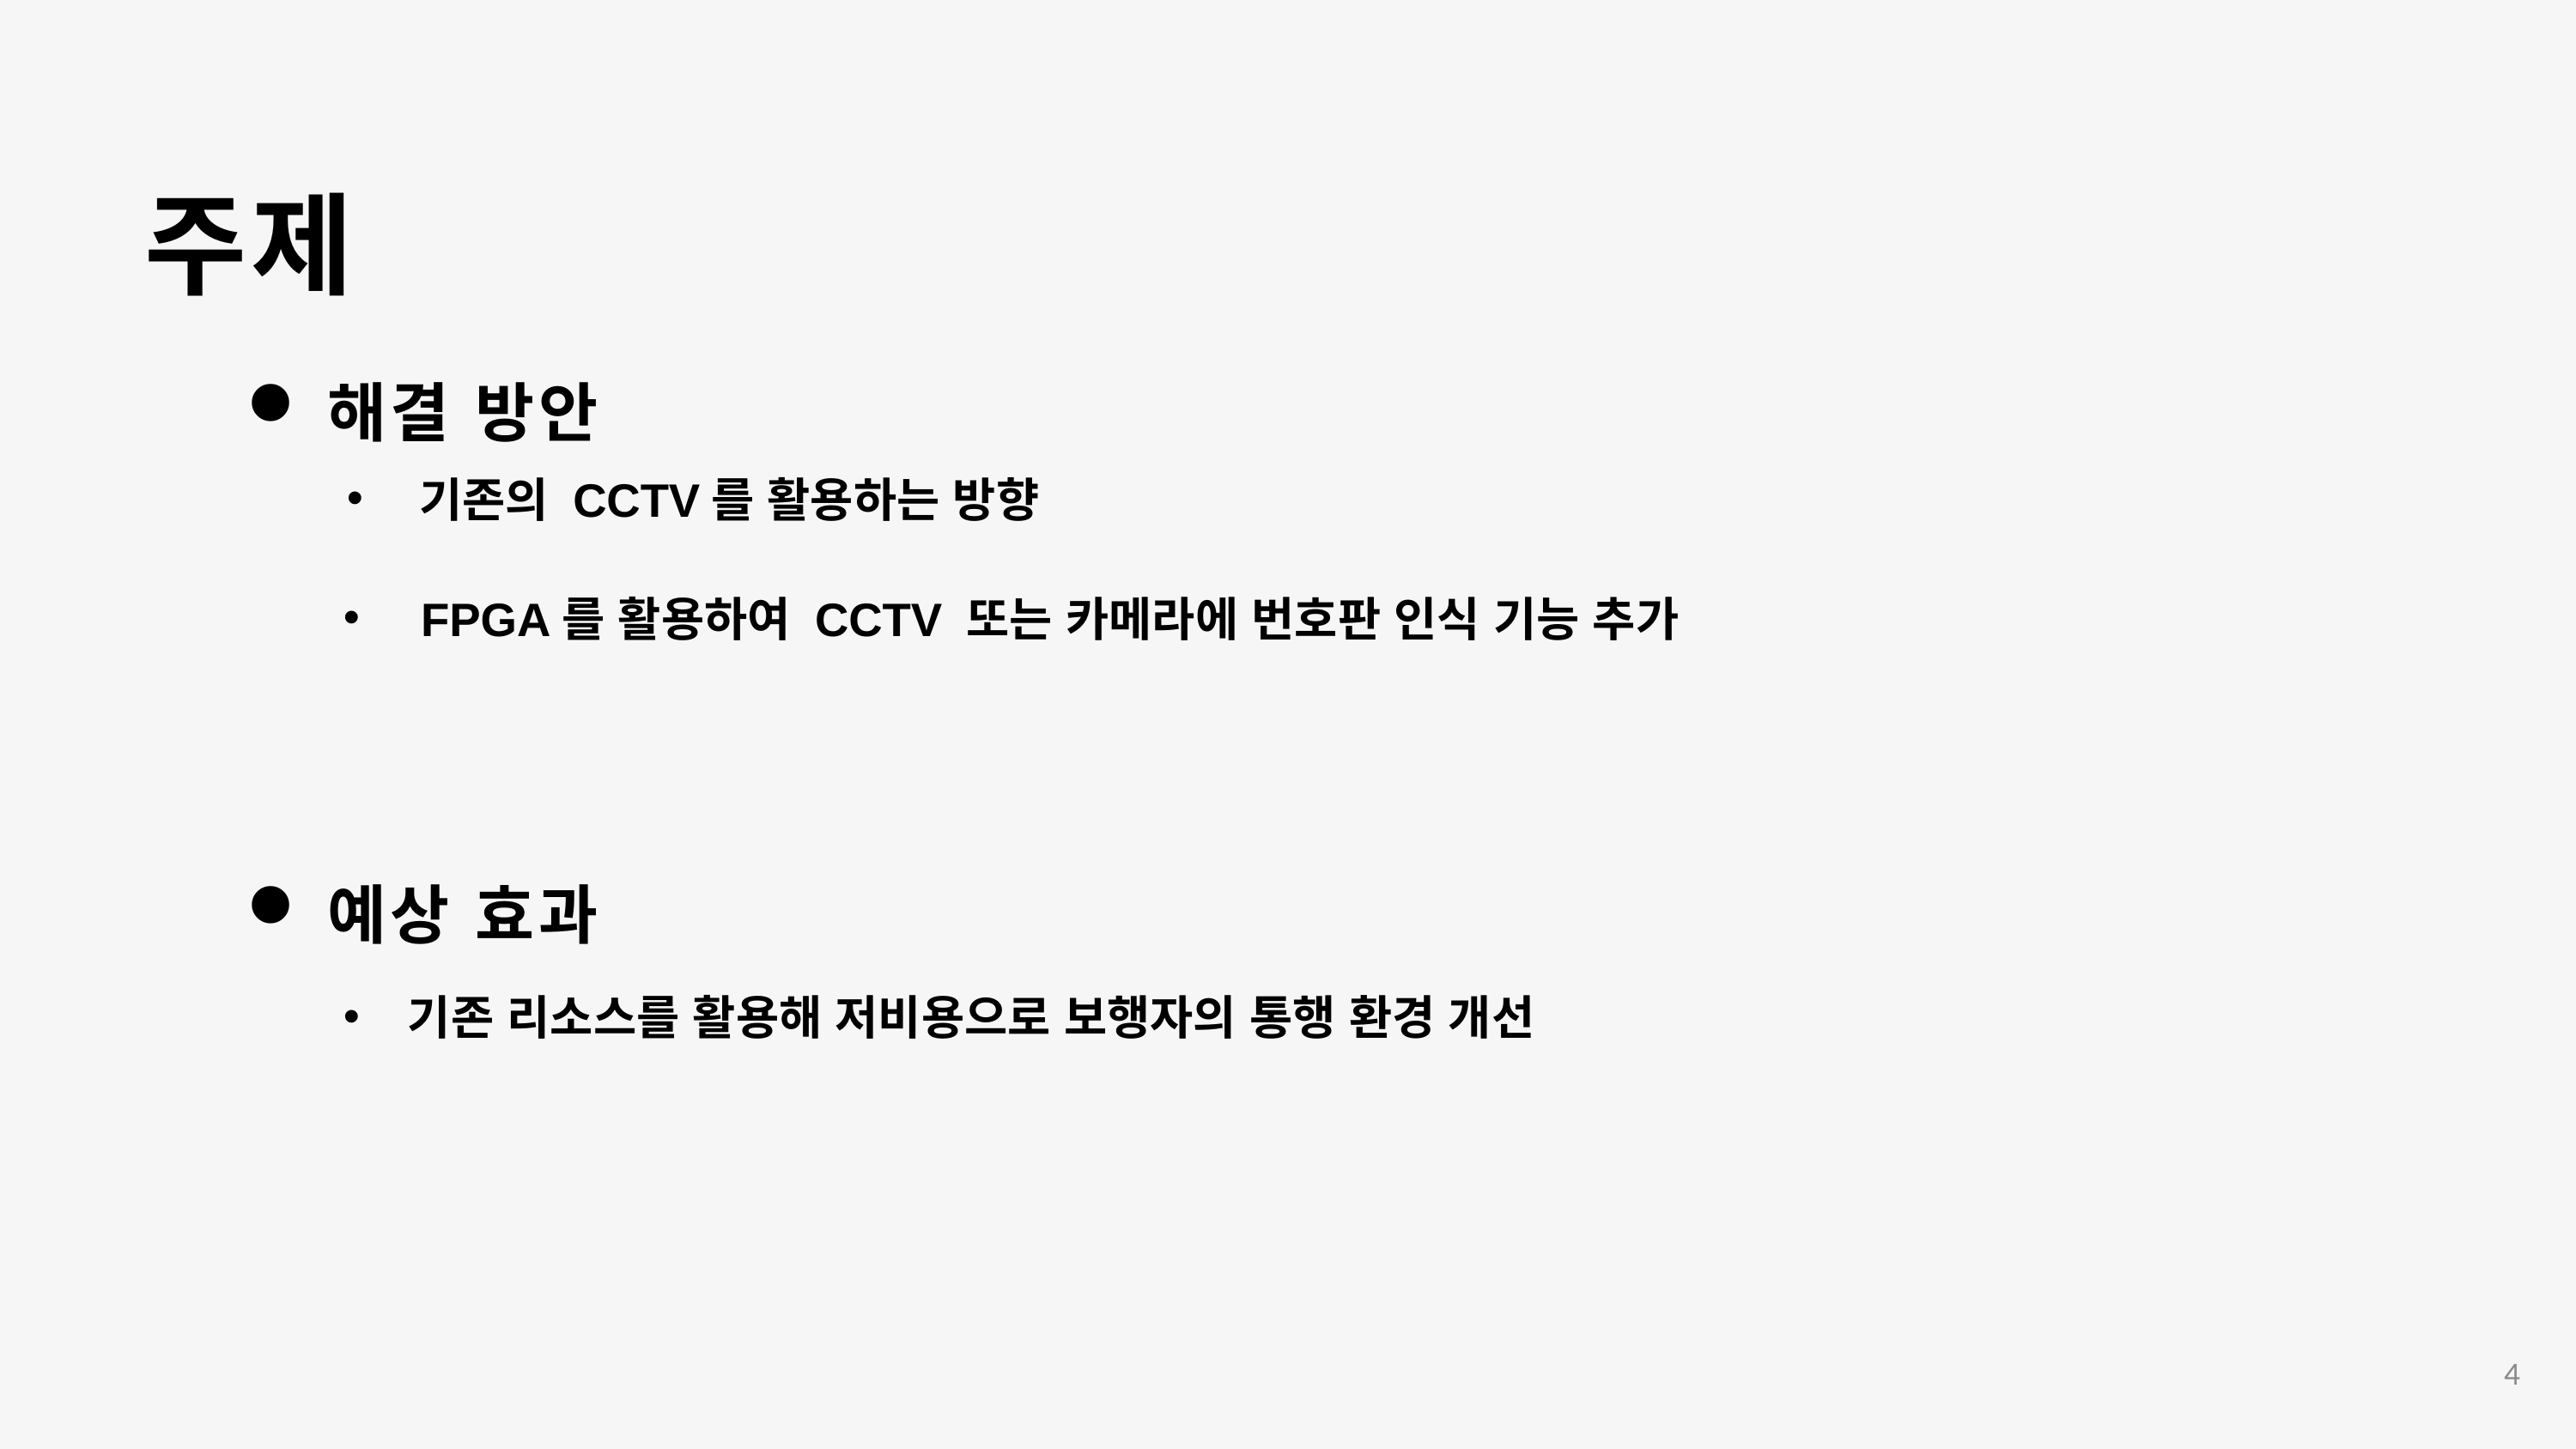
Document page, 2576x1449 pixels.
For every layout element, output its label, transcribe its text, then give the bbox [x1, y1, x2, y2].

text_box 주제 [144, 153, 1466, 309]
text_box 기존 리소스를 활용해 저비용으로 보행자의 통행 환경 개선 [343, 978, 2208, 1044]
slide_number 4 [2200, 1336, 2533, 1410]
text_box 기존의 CCTV를 활용하는 방향 [346, 460, 2282, 526]
text_box 해결 방안 [246, 294, 2576, 450]
text_box FPGA를 활용하여 CCTV 또는 카메라에 번호판 인식 기능 추가 [343, 579, 2469, 646]
text_box 예상 효과 [246, 796, 2576, 952]
